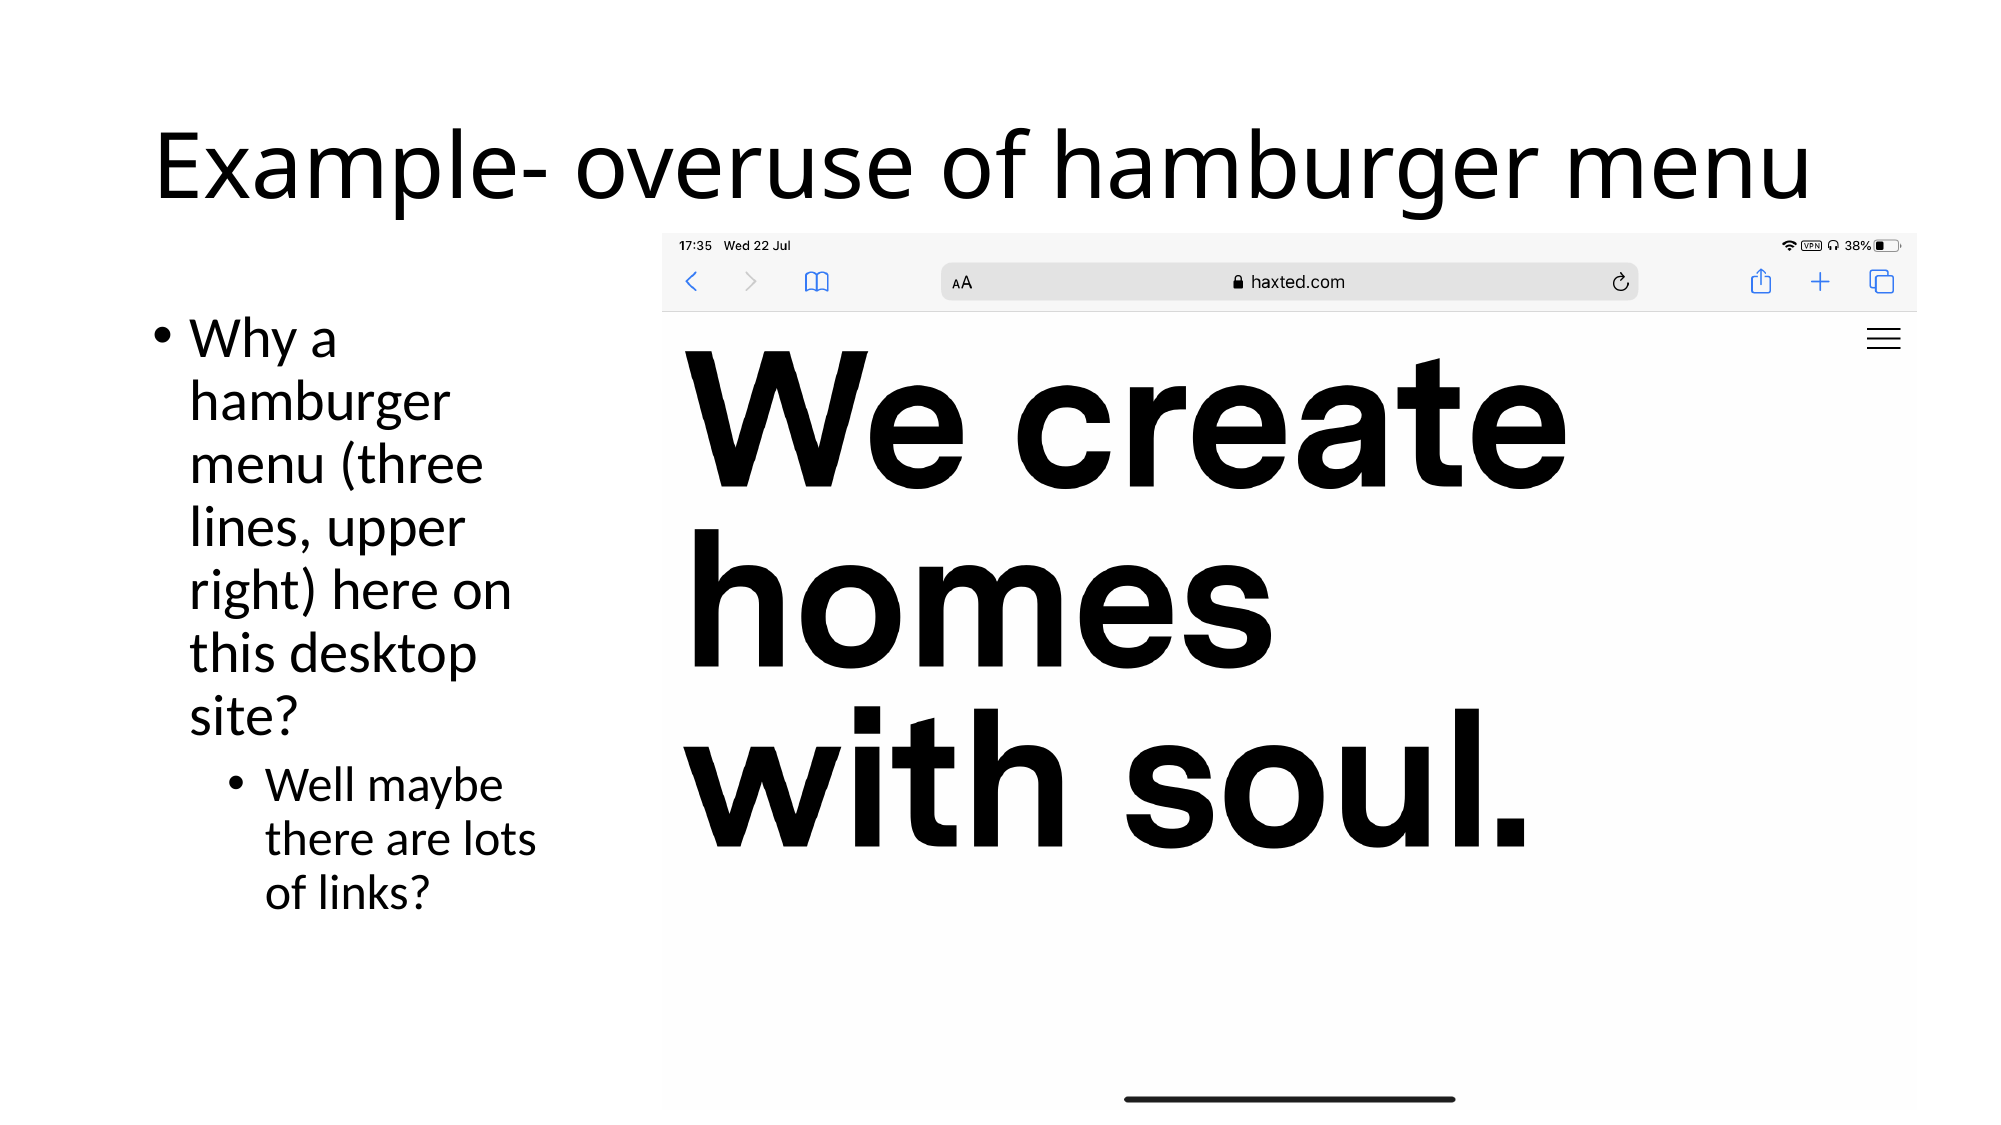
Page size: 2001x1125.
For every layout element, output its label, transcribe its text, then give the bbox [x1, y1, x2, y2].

picture [662, 233, 1917, 1110]
title Example- overuse of hamburger menu [137, 59, 1863, 278]
list Why a hamburger menu (three lines, upper right) here on this desktop site? Well maybe there are lots of links? [137, 299, 588, 1014]
